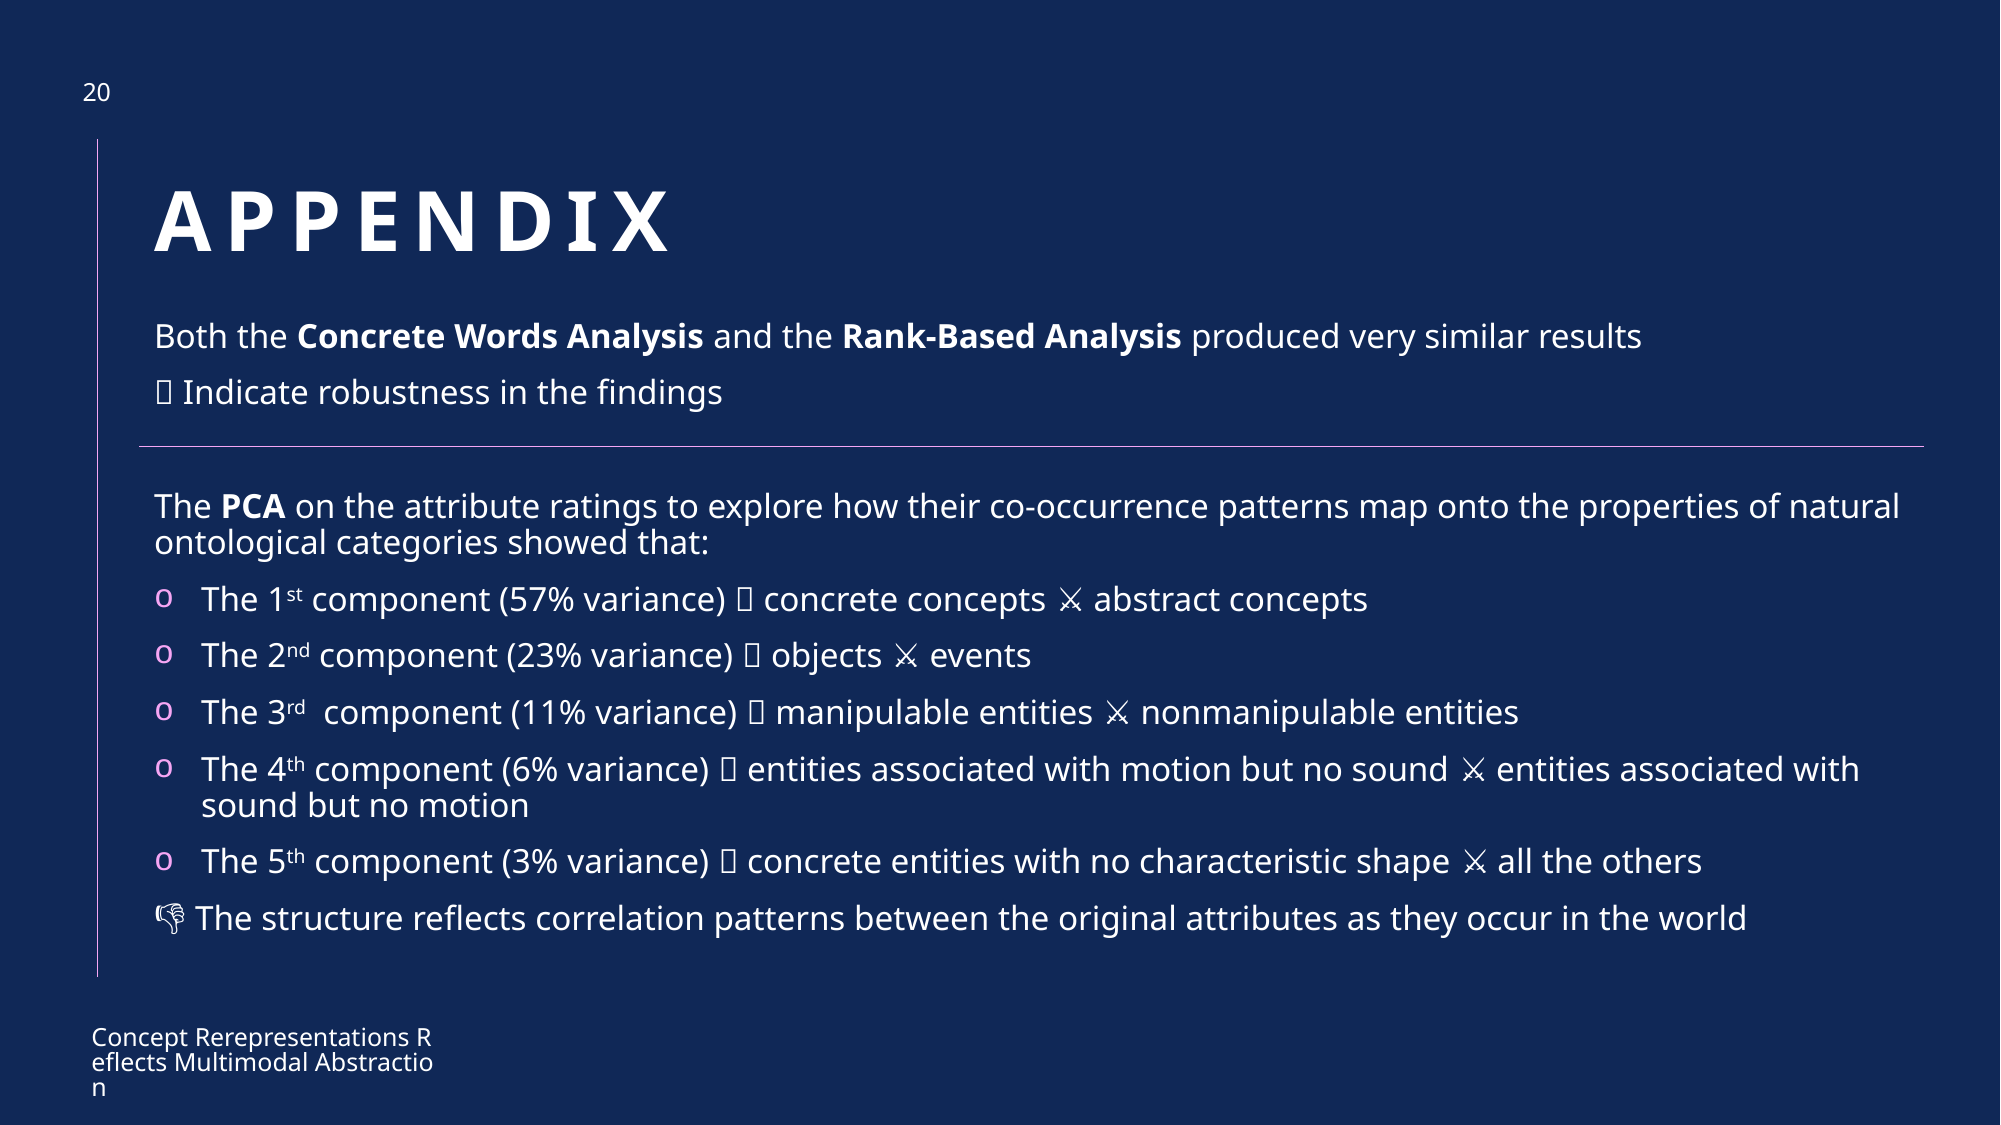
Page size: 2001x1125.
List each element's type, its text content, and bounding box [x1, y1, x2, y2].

slide_number 20 [53, 67, 140, 119]
text_box Both the Concrete Words Analysis and the Rank-Based Analysis produced very similar results ✅ Indicate robustness in the findings The PCA on the attribute ratings to explore how their co-occurrence patterns map onto the properties of natural ontological categories showed that: The 1st component (57% variance)  concrete concepts ⚔️ abstract concepts The 2nd component (23% variance)  objects ⚔️ events The 3rd component (11% variance)  manipulable entities ⚔️ nonmanipulable entities The 4th component (6% variance)  entities associated with motion but no sound ⚔️ entities associated with sound but no motion The 5th component (3% variance)  concrete entities with no characteristic shape ⚔️ all the others 👎🏻 The structure reflects correlation patterns between the original attributes as they occur in the world [139, 311, 1925, 446]
text_box Both the Concrete Words Analysis and the Rank-Based Analysis produced very similar results ✅ Indicate robustness in the findings The PCA on the attribute ratings to explore how their co-occurrence patterns map onto the properties of natural ontological categories showed that: The 1st component (57% variance)  concrete concepts ⚔️ abstract concepts The 2nd component (23% variance)  objects ⚔️ events The 3rd component (11% variance)  manipulable entities ⚔️ nonmanipulable entities The 4th component (6% variance)  entities associated with motion but no sound ⚔️ entities associated with sound but no motion The 5th component (3% variance)  concrete entities with no characteristic shape ⚔️ all the others 👎🏻 The structure reflects correlation patterns between the original attributes as they occur in the world [139, 447, 1925, 978]
title APPENDIX [139, 136, 1925, 311]
footer Concept Rerepresentations Reflects Multimodal Abstraction [76, 1015, 459, 1061]
